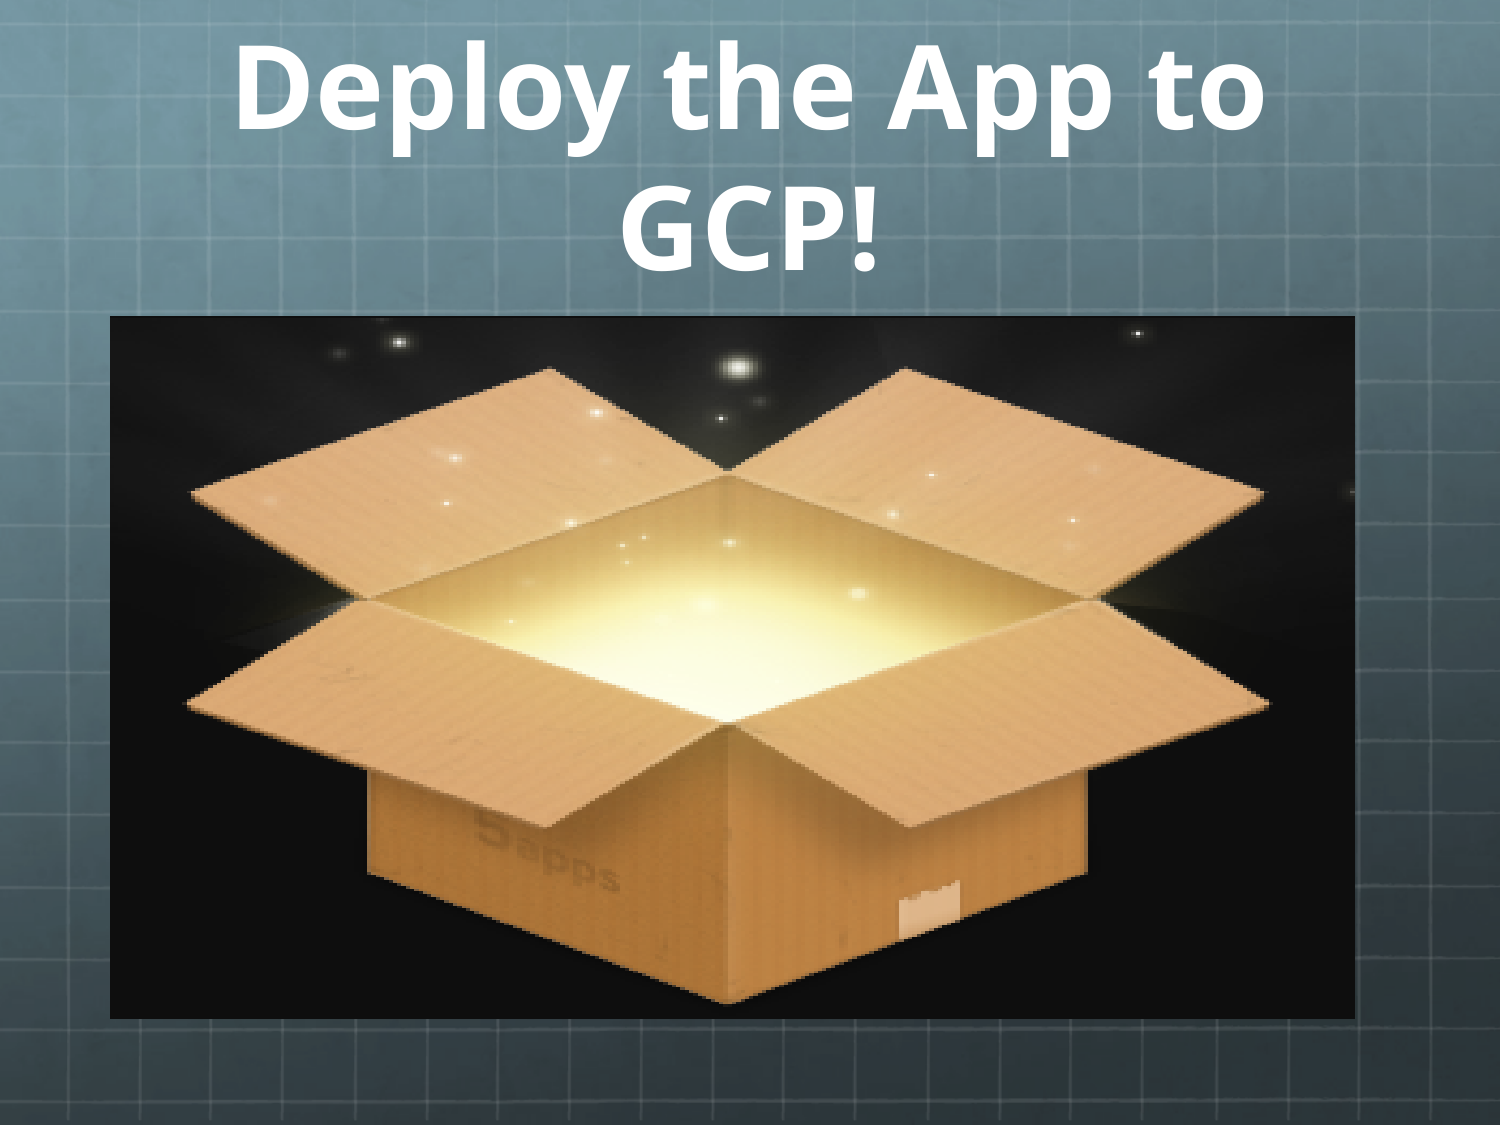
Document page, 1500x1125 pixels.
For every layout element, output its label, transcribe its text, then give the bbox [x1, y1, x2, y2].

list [110, 316, 1356, 1019]
picture [0, 0, 1500, 1125]
title Deploy the App to GCP! [127, 17, 1372, 289]
